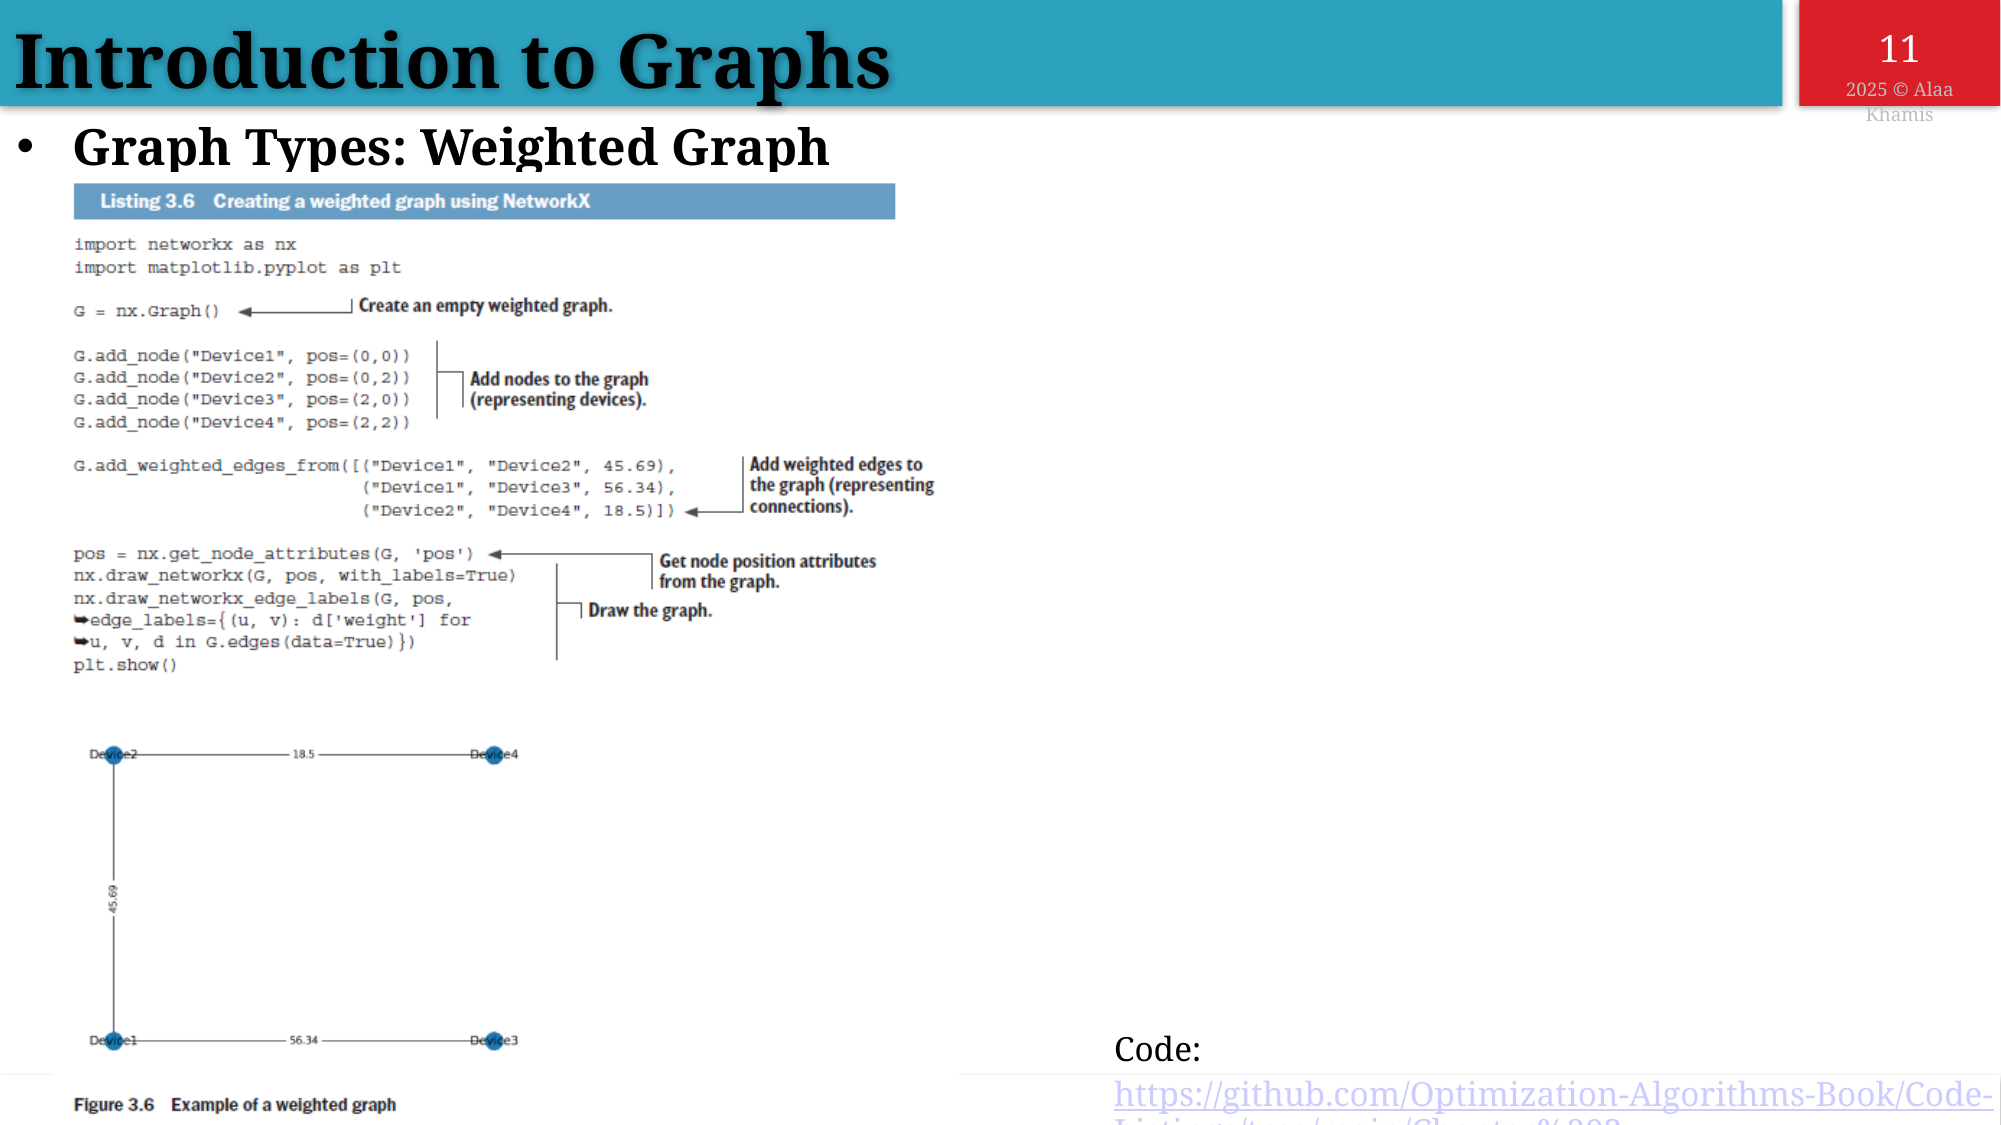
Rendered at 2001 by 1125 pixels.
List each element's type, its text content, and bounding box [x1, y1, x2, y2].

picture [54, 172, 960, 1125]
text_box Graph Types: Weighted Graph [1, 107, 2000, 183]
text_box Code: https://github.com/Optimization-Algorithms-Book/Code-Listings/tree/main/Chapter%203 [1099, 1017, 2000, 1125]
text_box Introduction to Graphs [0, 0, 1753, 110]
